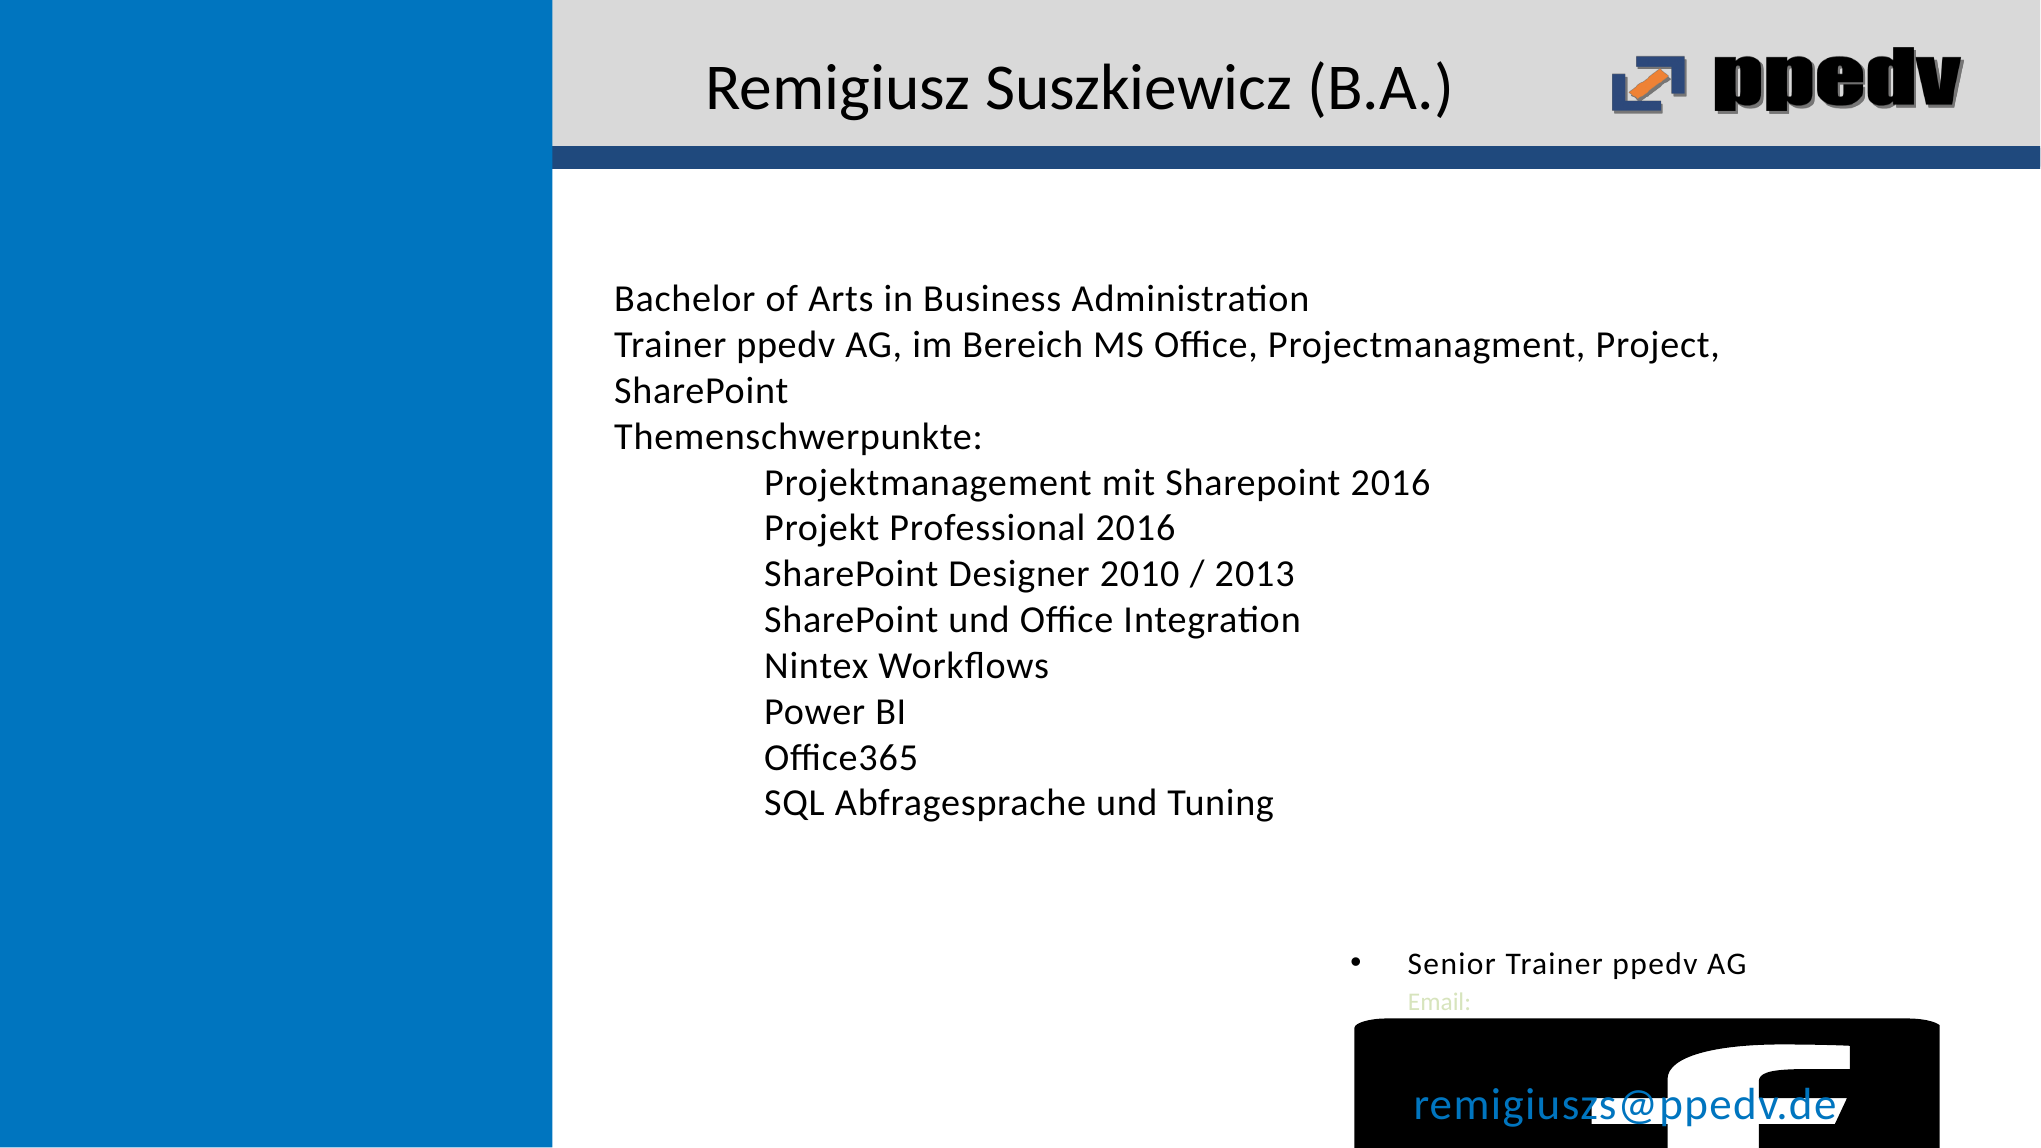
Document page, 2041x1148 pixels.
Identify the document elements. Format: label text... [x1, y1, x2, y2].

title Remigiusz Suszkiewicz (B.A.) [565, 34, 1594, 131]
picture [1598, 41, 1992, 125]
list Email: [1392, 979, 1840, 1024]
list Bachelor of Arts in Business Administration Trainer ppedv AG, im Bereich MS Office, Projectmanagment, Project, SharePoint Themenschwerpunkte: Projektmanagement mit Sharepoint 2016 Projekt Professional 2016 SharePoint Designer 2010 / 2013 SharePoint und Office Integration Nintex Workflows Power BI Office365 SQL Abfragesprache und Tuning [599, 265, 1830, 649]
text_box [0, 0, 554, 1148]
list remigiuszs@ppedv.de [1354, 1018, 1940, 1148]
list Senior Trainer ppedv AG [1335, 930, 1782, 1001]
